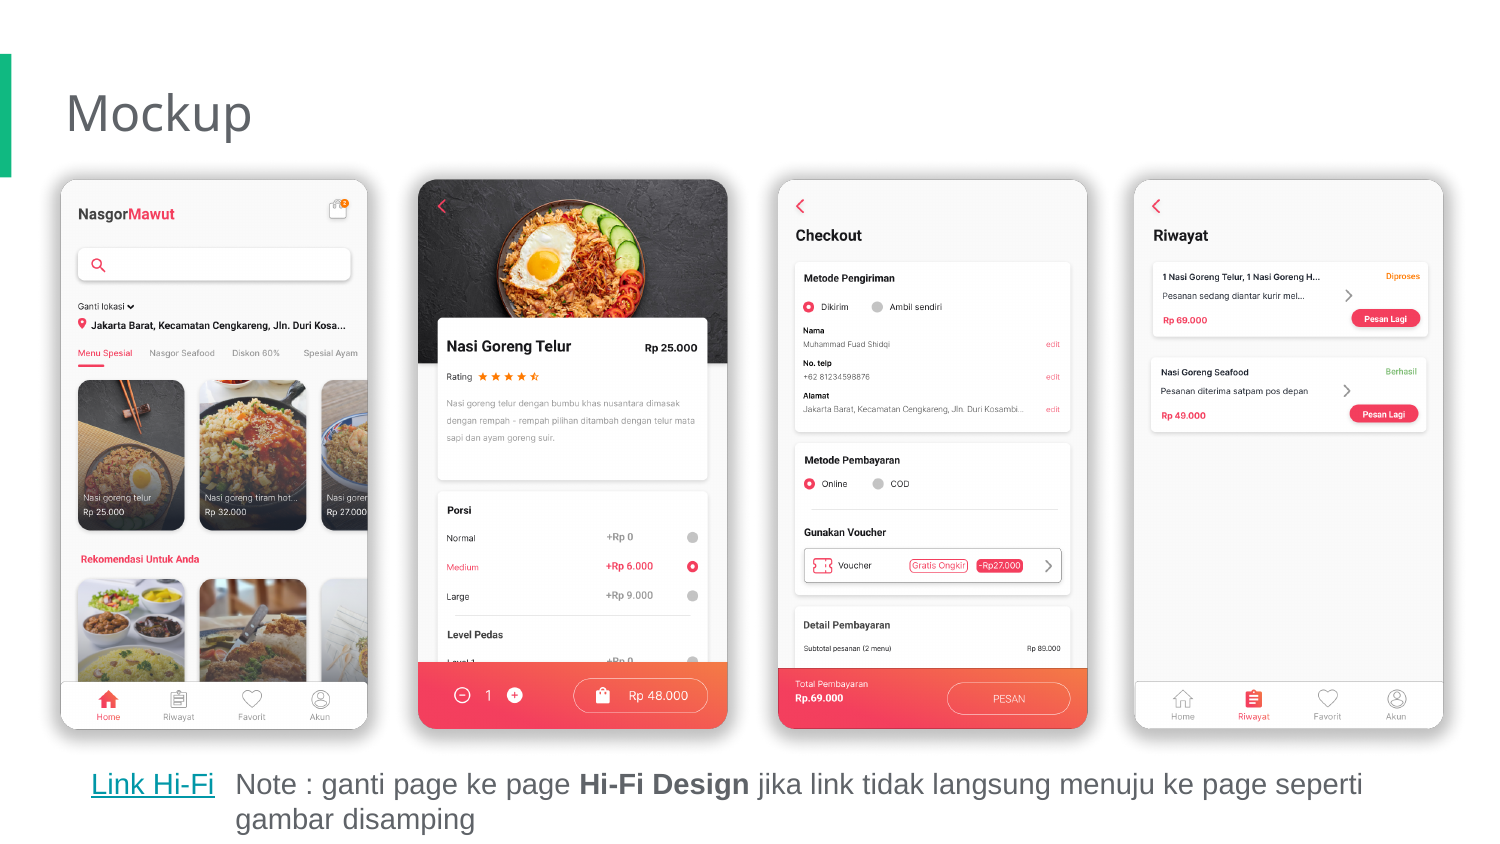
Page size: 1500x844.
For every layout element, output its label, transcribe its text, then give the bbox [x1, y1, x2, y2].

text_box Link Hi-Fi [76, 767, 220, 808]
text_box Note : ganti page ke page Hi-Fi Design jika link tidak langsung menuju ke page seperti gambar disamping [220, 766, 1440, 843]
text_box Mockup [64, 66, 1214, 156]
picture [35, 157, 1469, 758]
